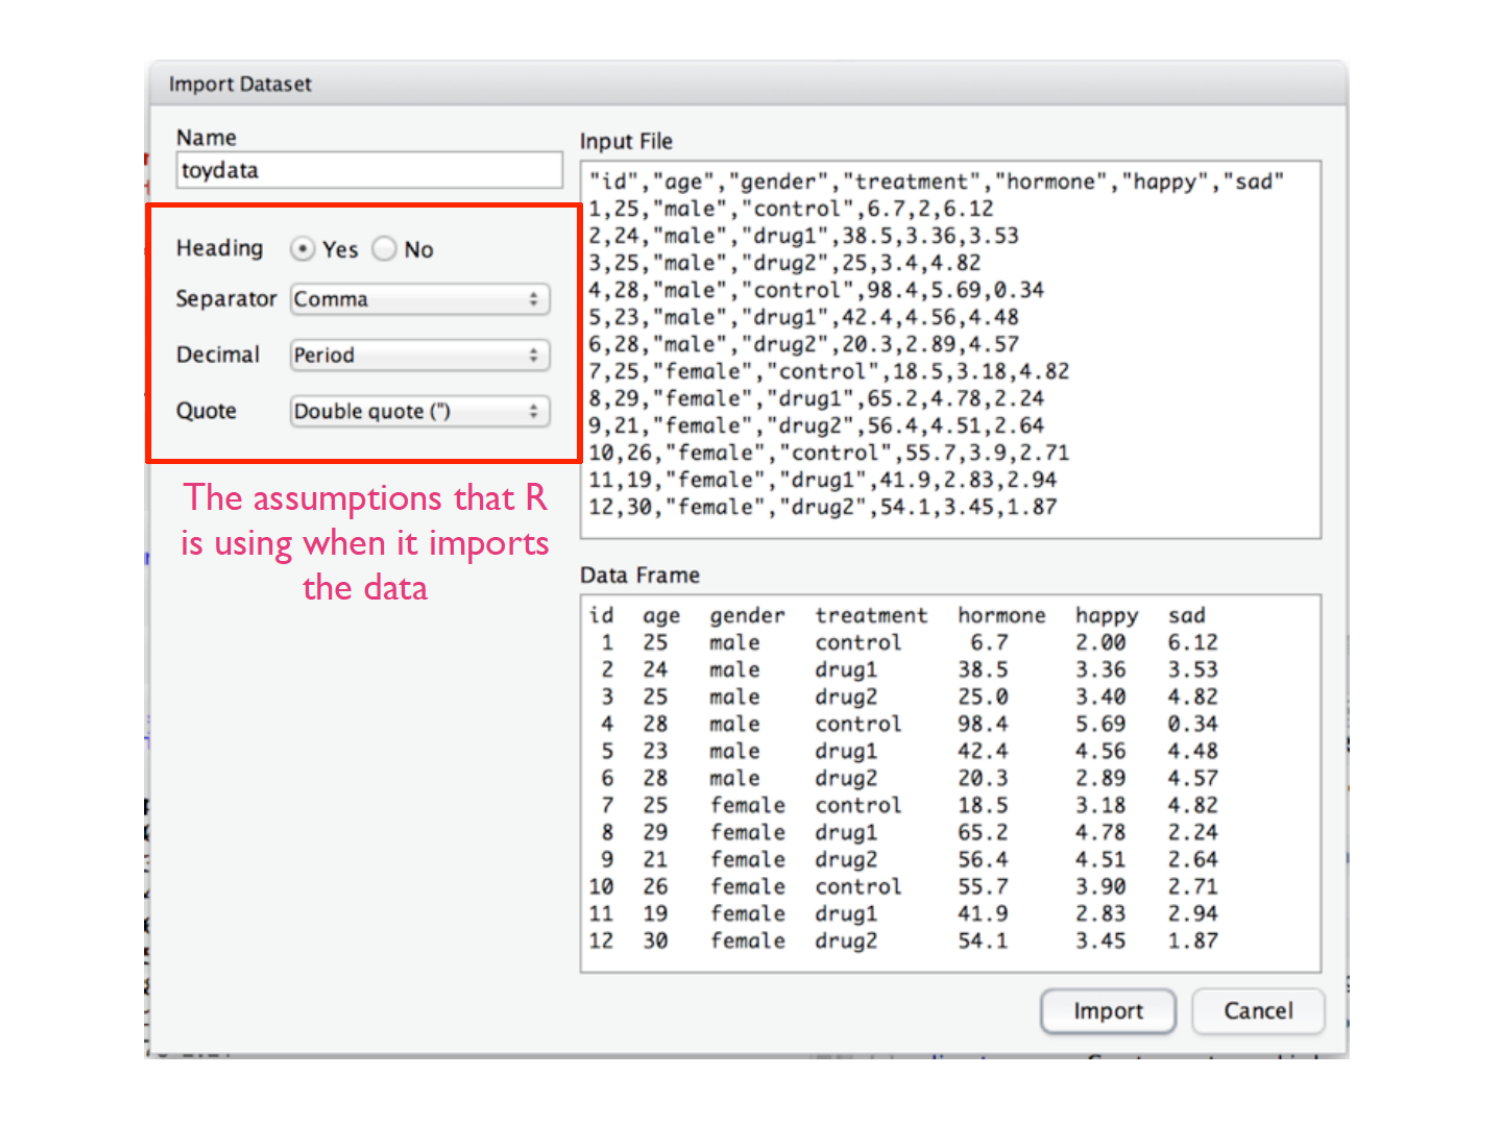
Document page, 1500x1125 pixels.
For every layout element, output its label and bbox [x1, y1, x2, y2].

picture [93, 22, 1405, 1101]
